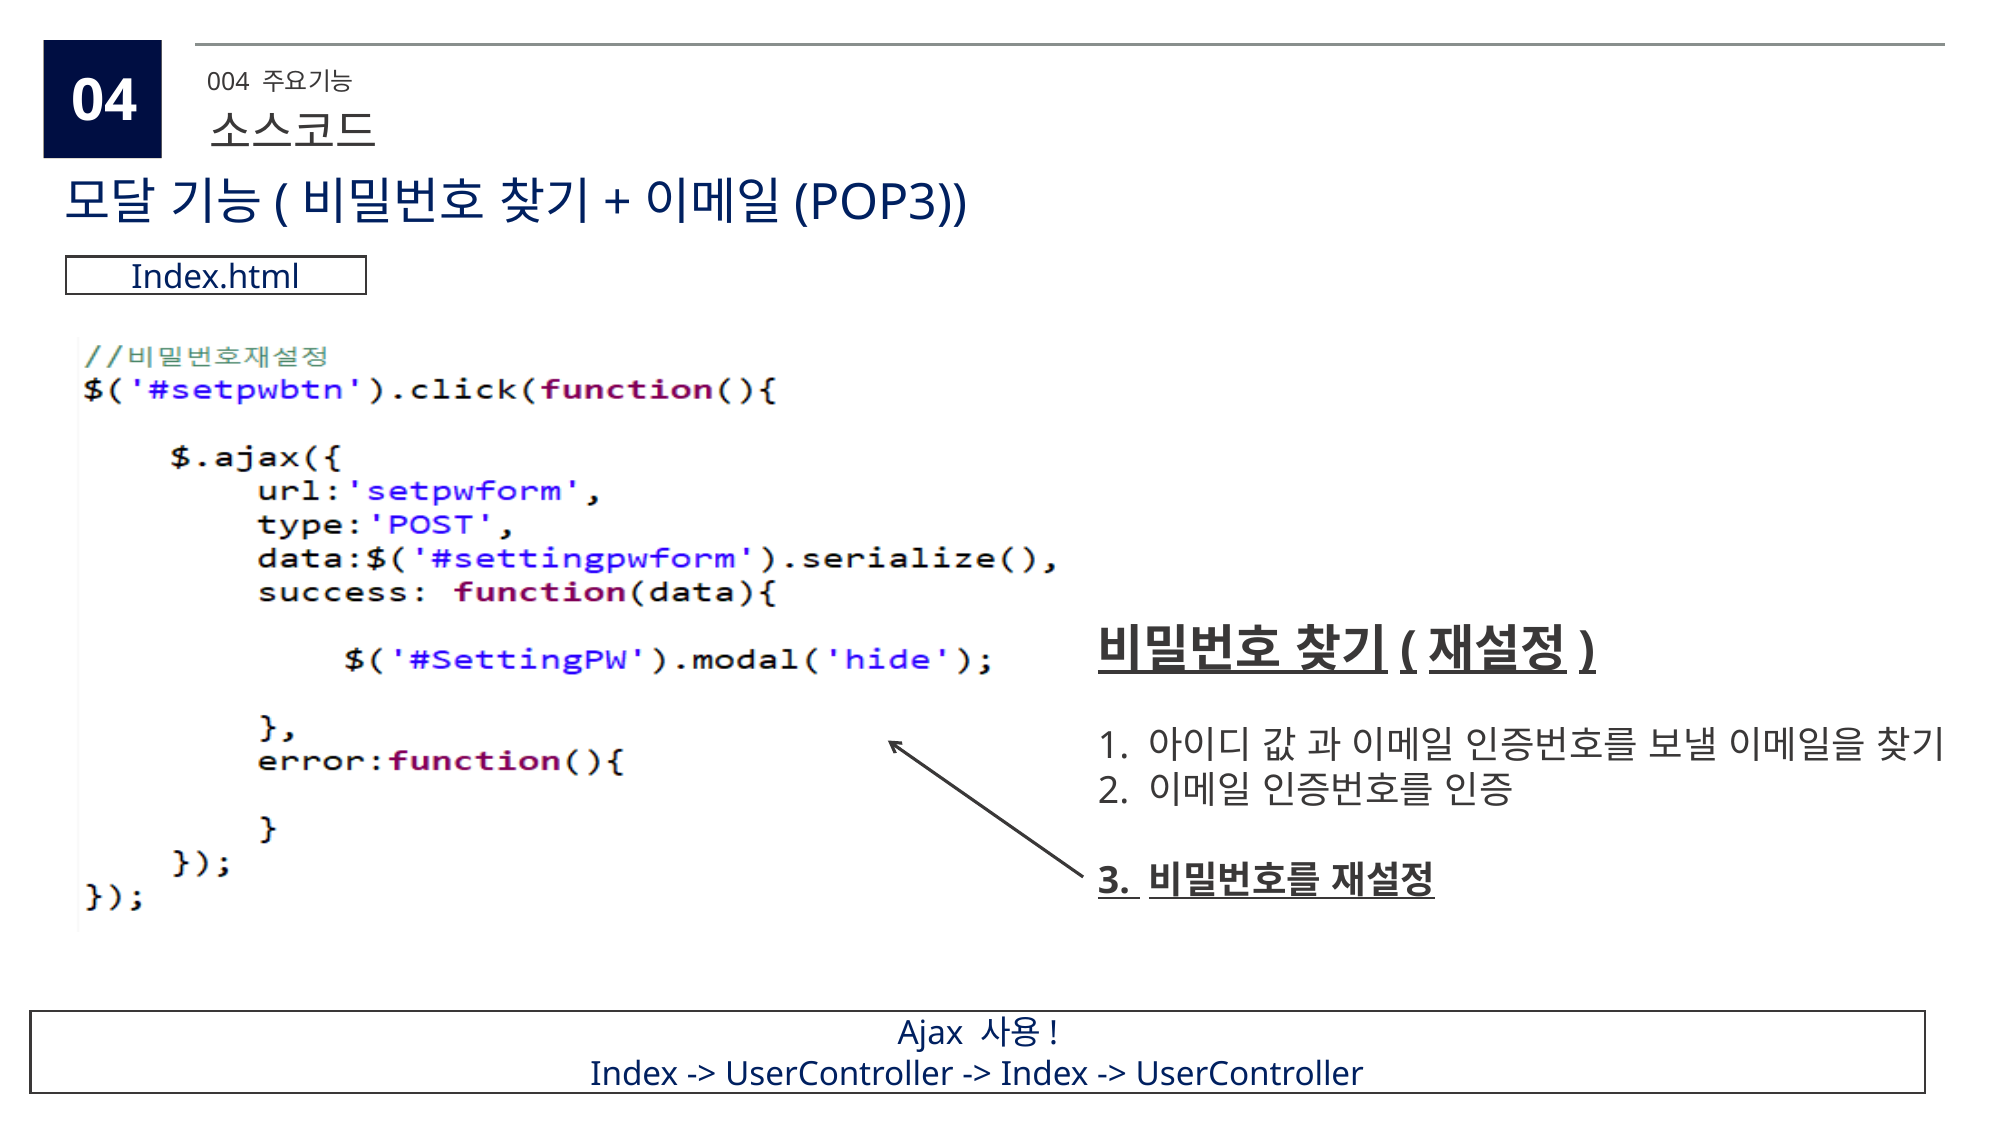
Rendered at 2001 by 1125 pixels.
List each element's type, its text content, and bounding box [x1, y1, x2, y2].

text_box Index.html [65, 255, 367, 295]
text_box 비밀번호 찾기(재설정) 1. 아이디 값 과 이메일 인증번호를 보낼 이메일을 찾기 2. 이메일 인증번호를 인증 3. 비밀번호를 재설정 [1083, 608, 1973, 954]
text_box Ajax 사용! Index -> UserController -> Index -> UserController [29, 1010, 1926, 1094]
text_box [887, 740, 1084, 878]
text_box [194, 57, 392, 167]
text_box 04 [45, 55, 164, 140]
picture [65, 337, 1753, 932]
text_box [42, 39, 163, 159]
text_box 모달 기능(비밀번호 찾기+이메일(POP3)) [49, 162, 983, 238]
